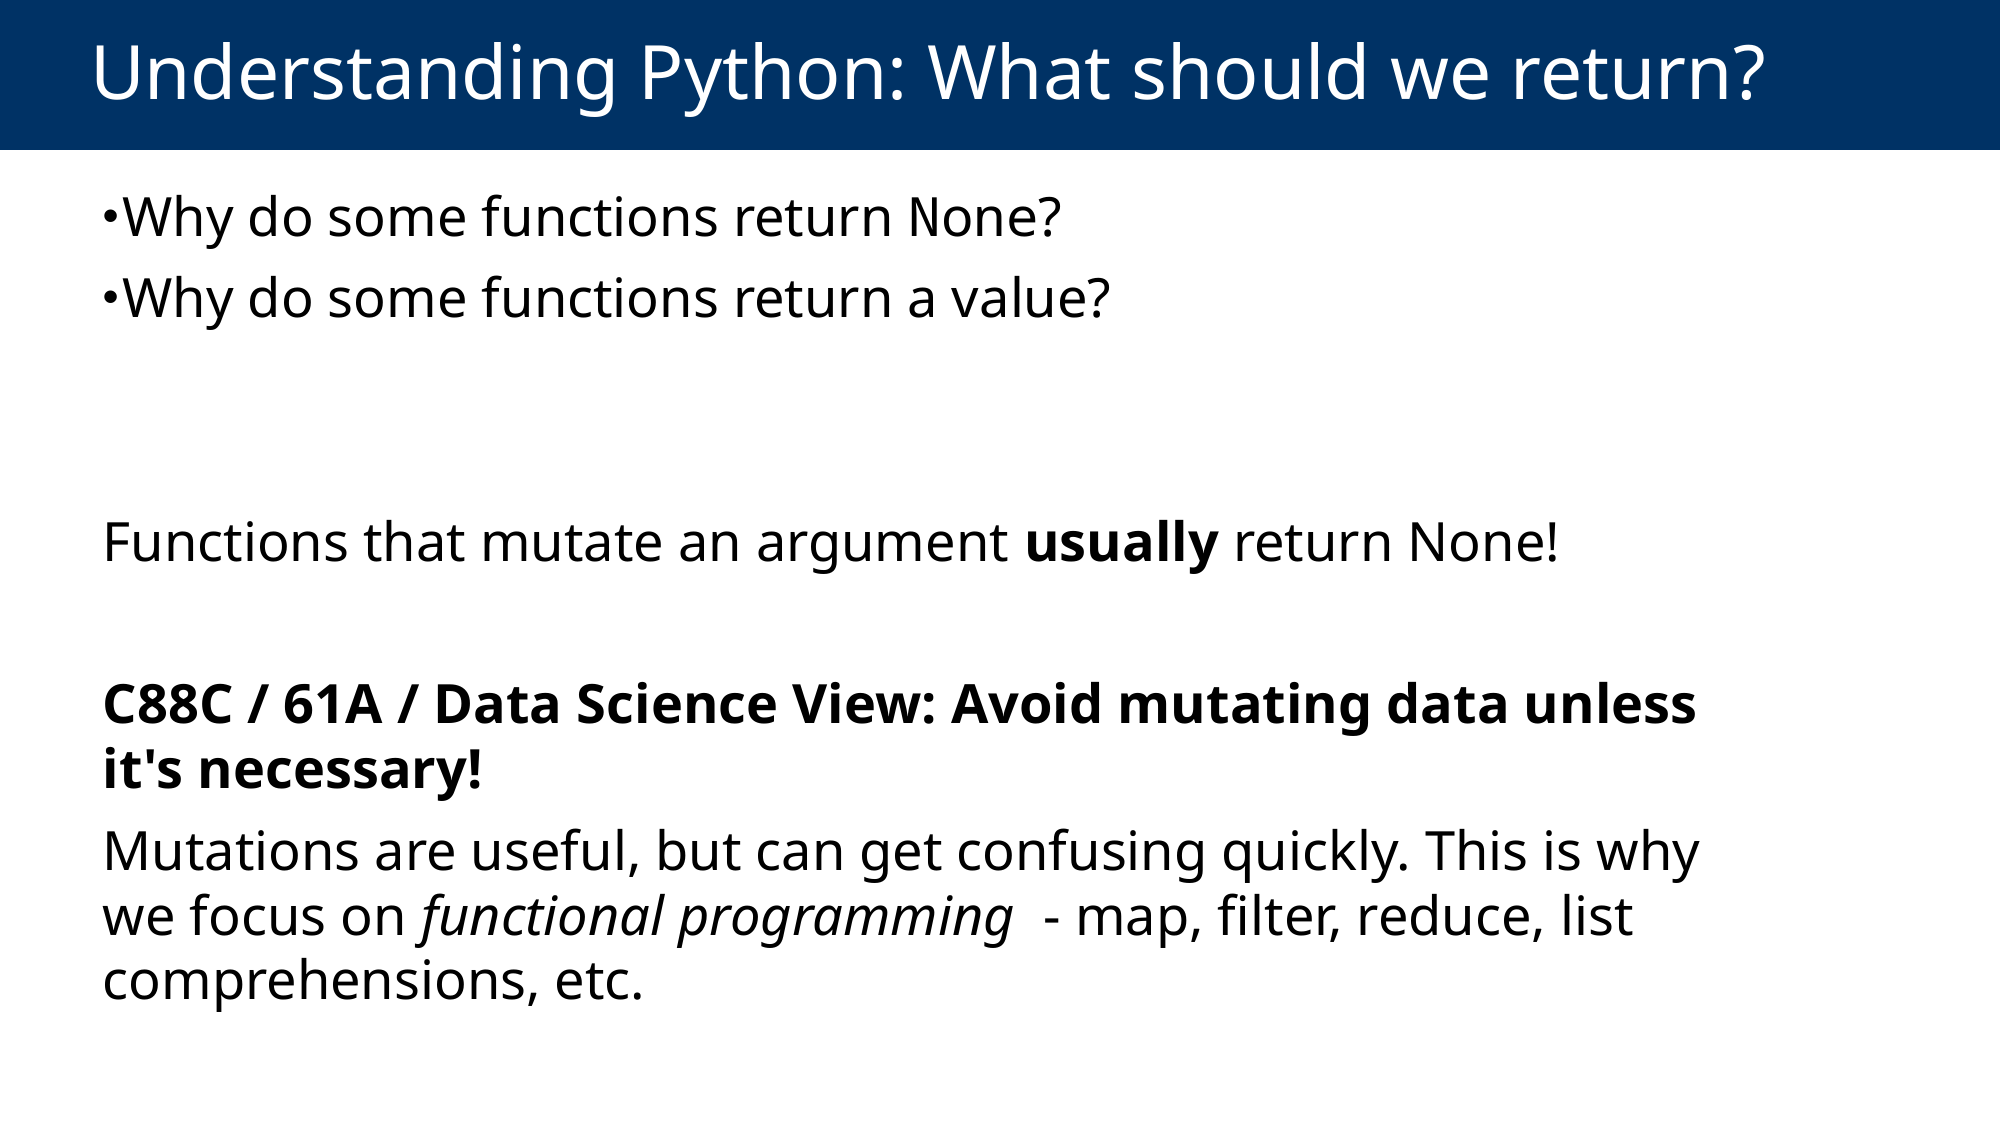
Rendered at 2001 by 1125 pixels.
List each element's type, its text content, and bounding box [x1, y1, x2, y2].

list Why do some functions return None? Why do some functions return a value? Functions that mutate an argument usually return None! C88C / 61A / Data Science View: Avoid mutating data unless it's necessary! Mutations are useful, but can get confusing quickly. This is why we focus on functional programming - map, filter, reduce, list comprehensions, etc. [87, 174, 1745, 1038]
title Understanding Python: What should we return? [0, 0, 2000, 152]
